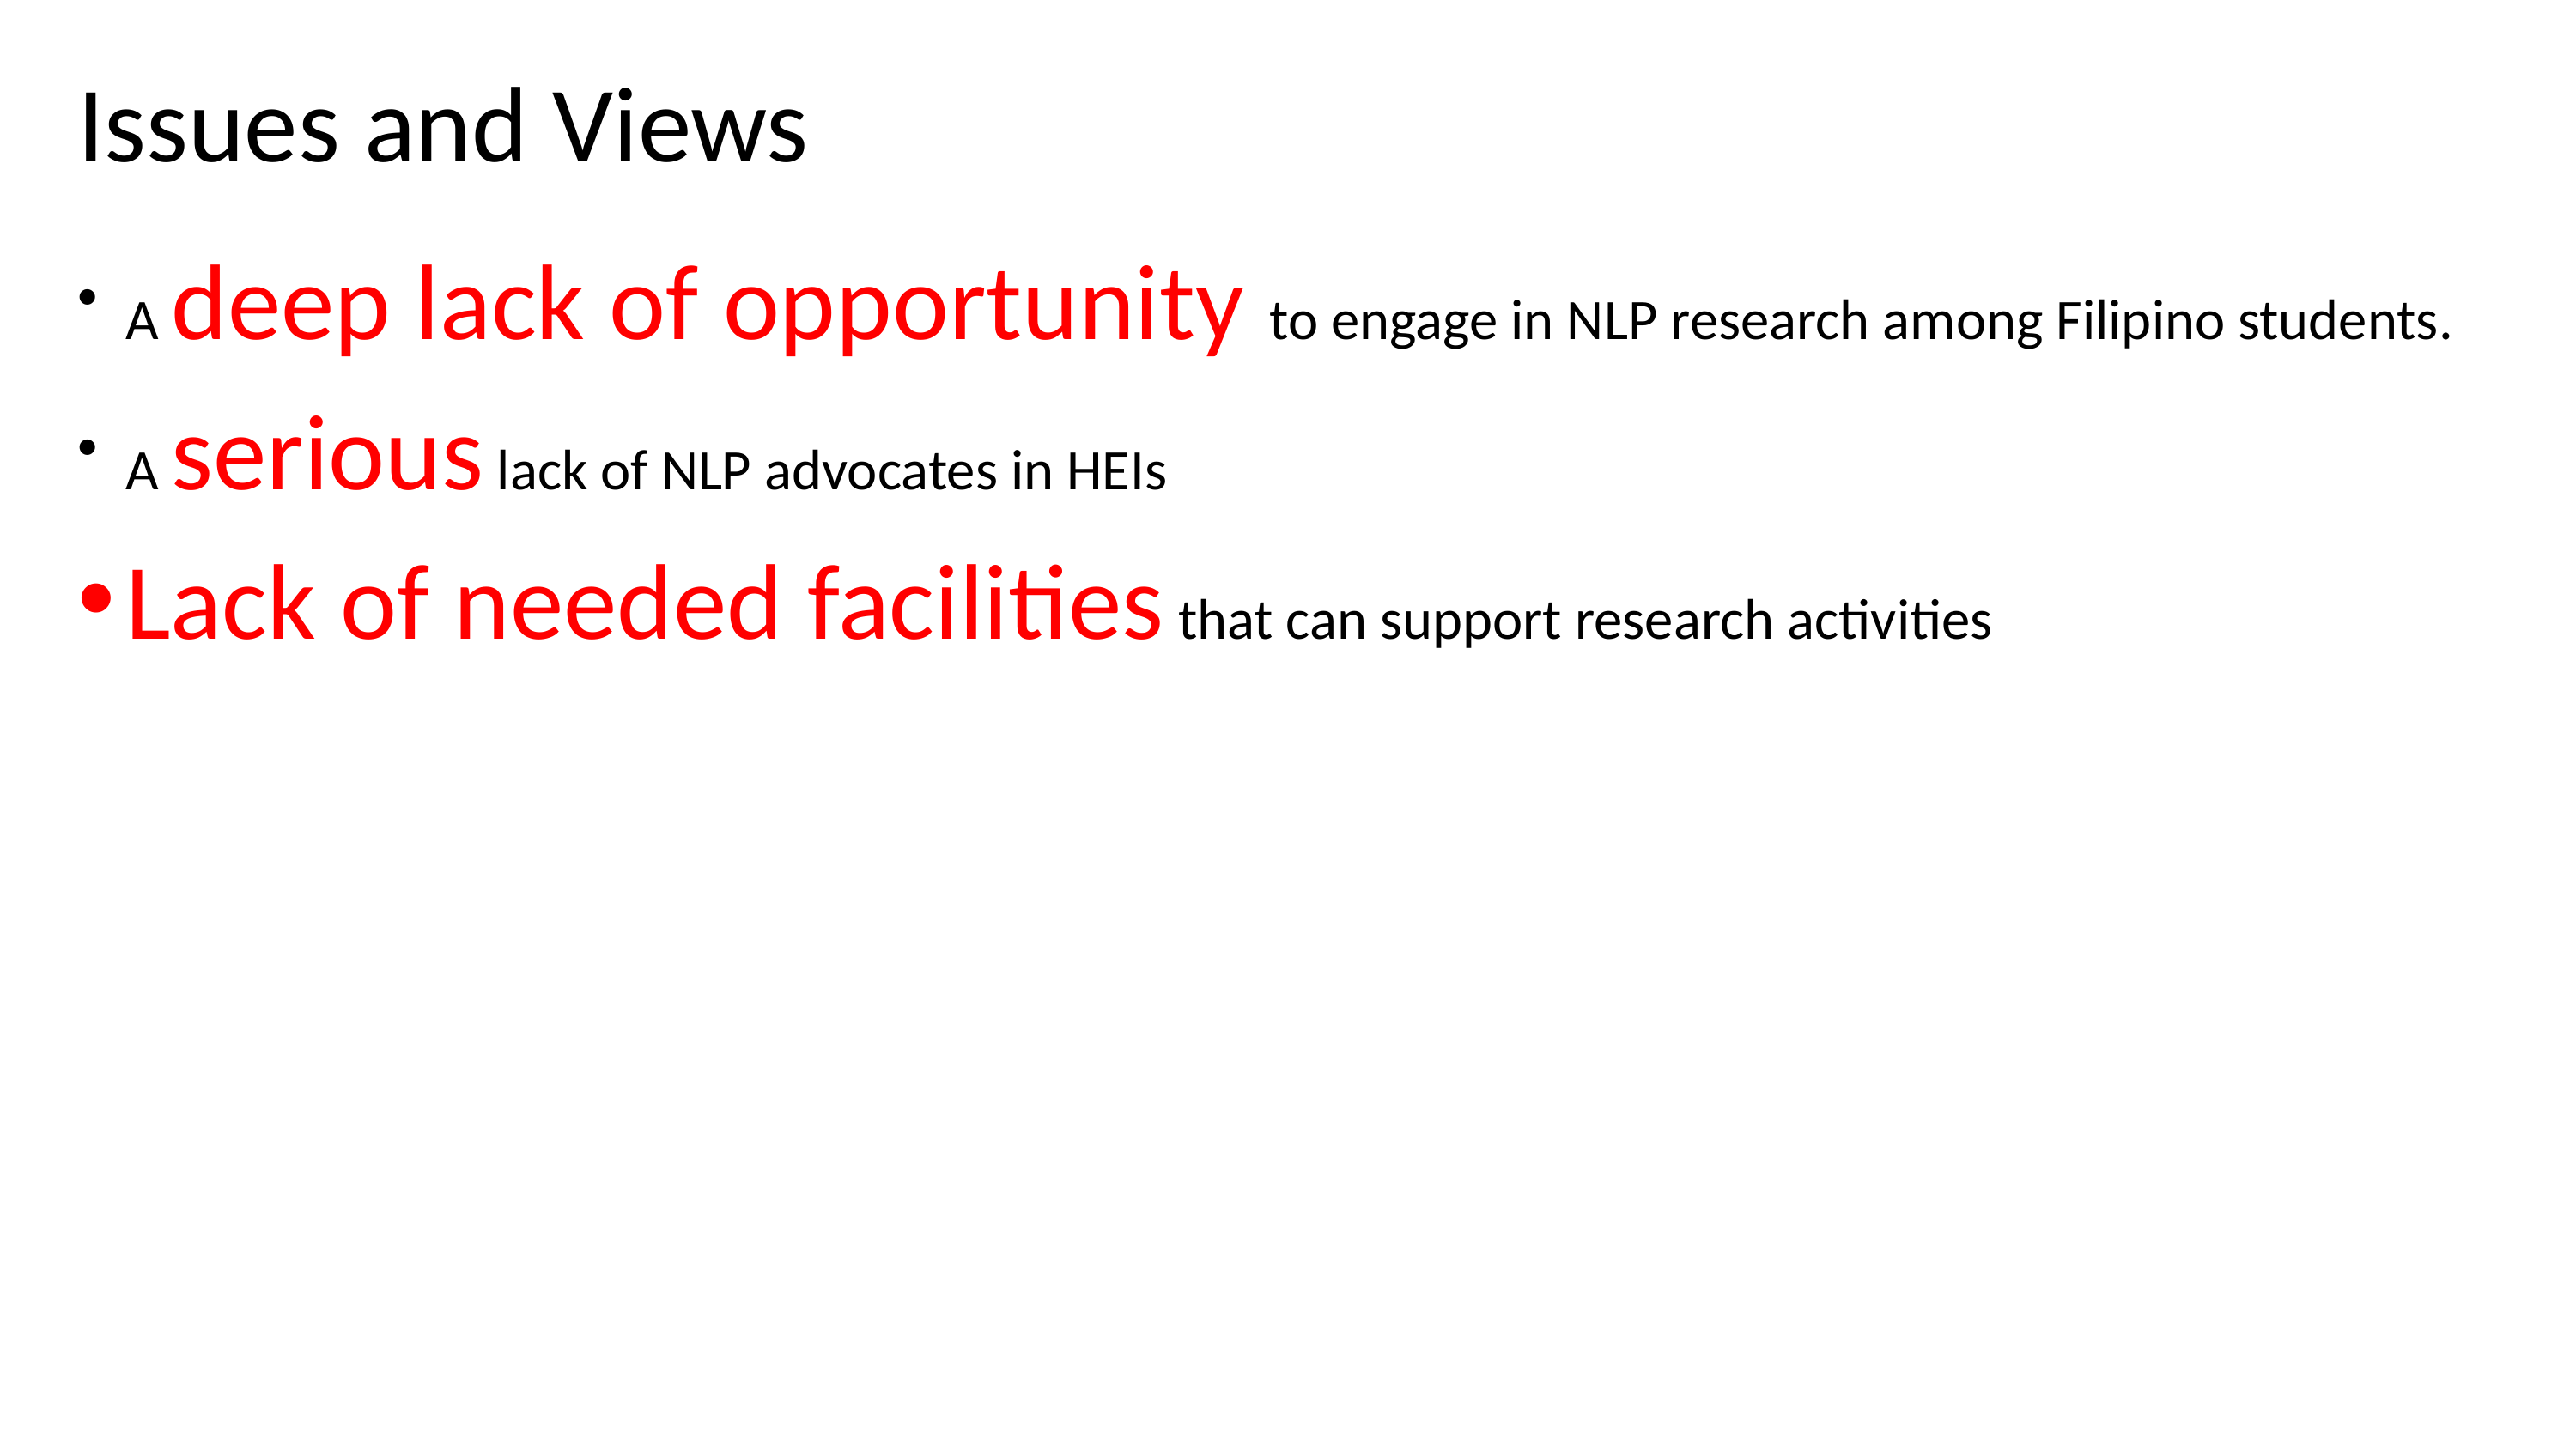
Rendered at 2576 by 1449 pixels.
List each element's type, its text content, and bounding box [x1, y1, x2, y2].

list A deep lack of opportunity to engage in NLP research among Filipino students. A serious lack of NLP advocates in HEIs Lack of needed facilities that can support research activities [64, 225, 2533, 863]
title Issues and Views [64, 39, 1514, 200]
